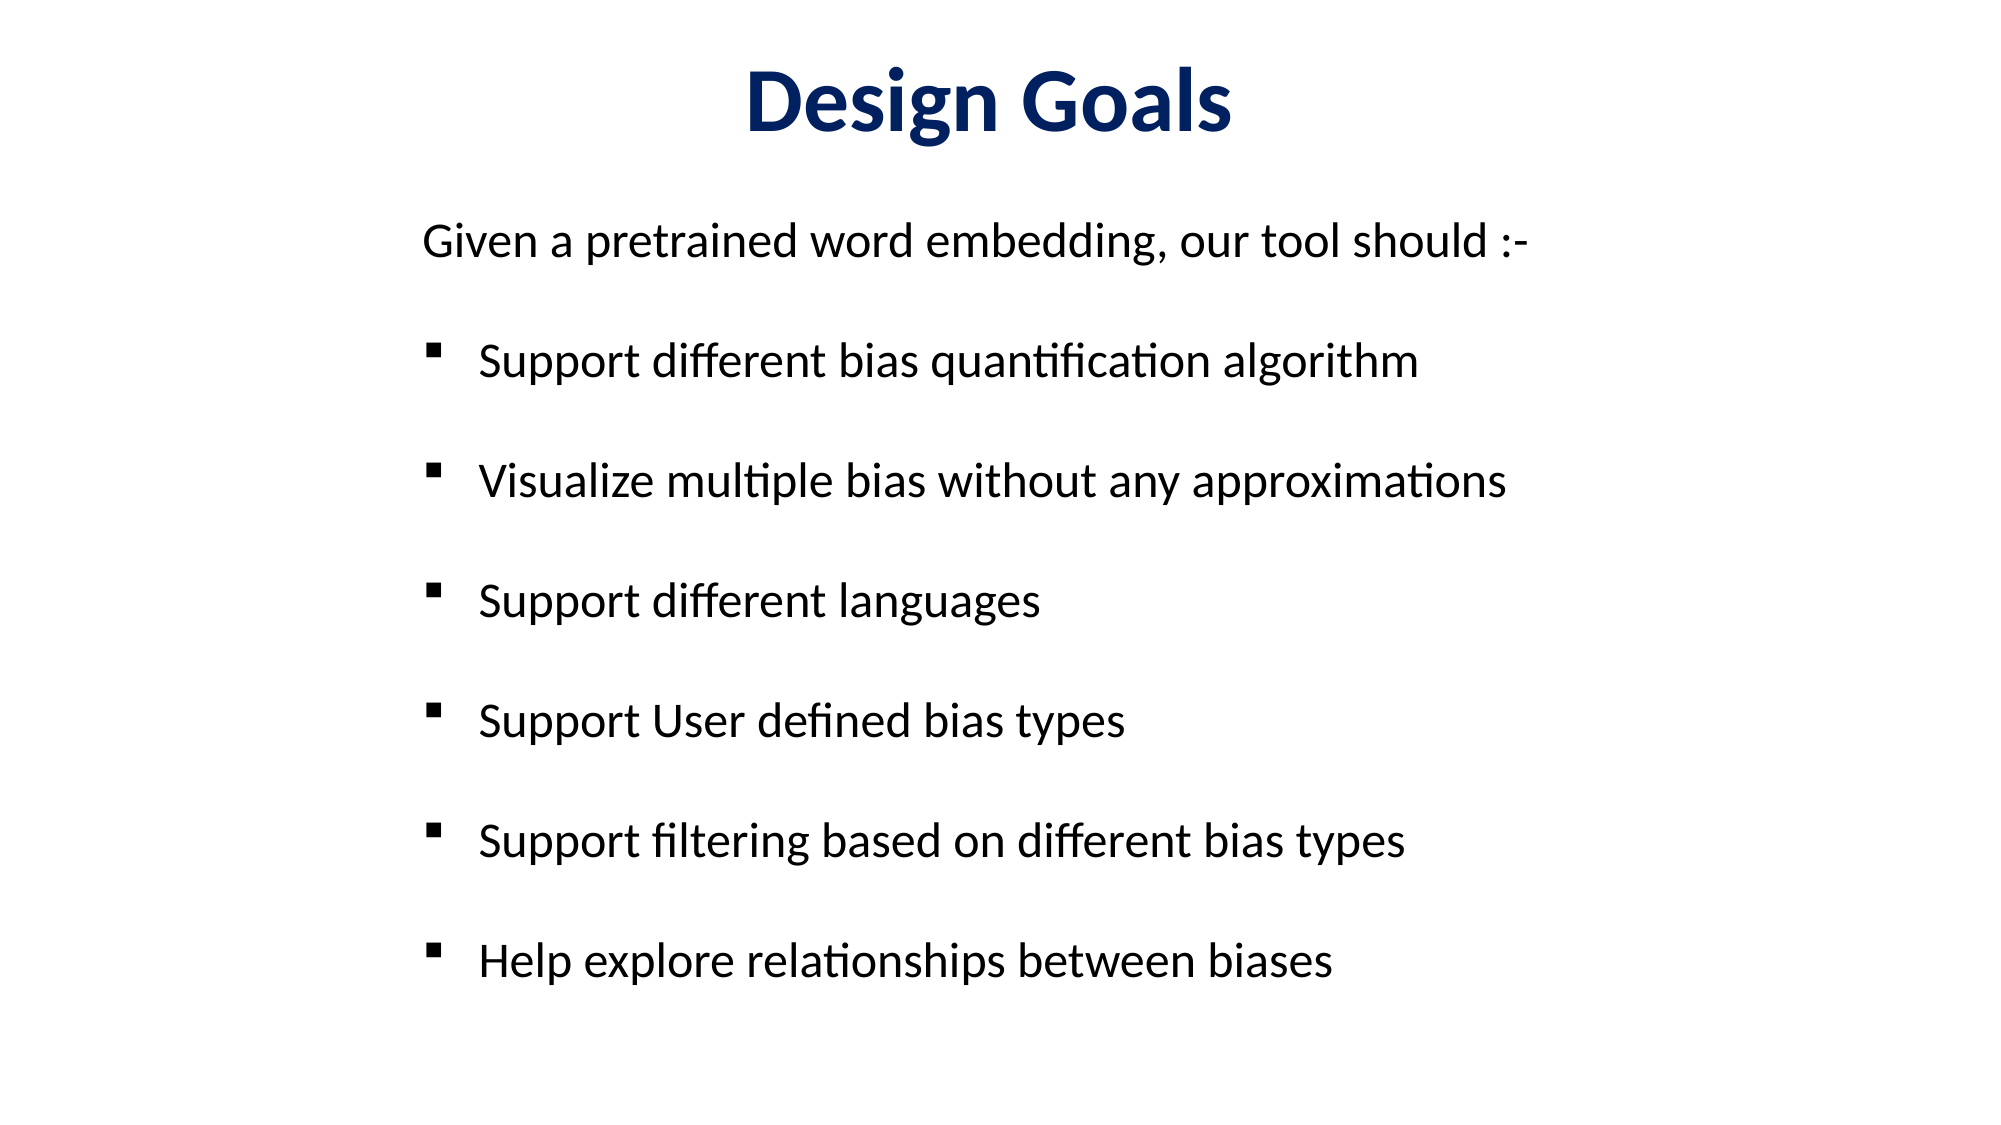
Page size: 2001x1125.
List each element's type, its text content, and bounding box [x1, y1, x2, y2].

text_box Design Goals [106, 23, 1874, 181]
text_box Given a pretrained word embedding, our tool should :- Support different bias quantification algorithm Visualize multiple bias without any approximations Support different languages Support User defined bias types Support filtering based on different bias types Help explore relationships between biases [407, 199, 1641, 1055]
